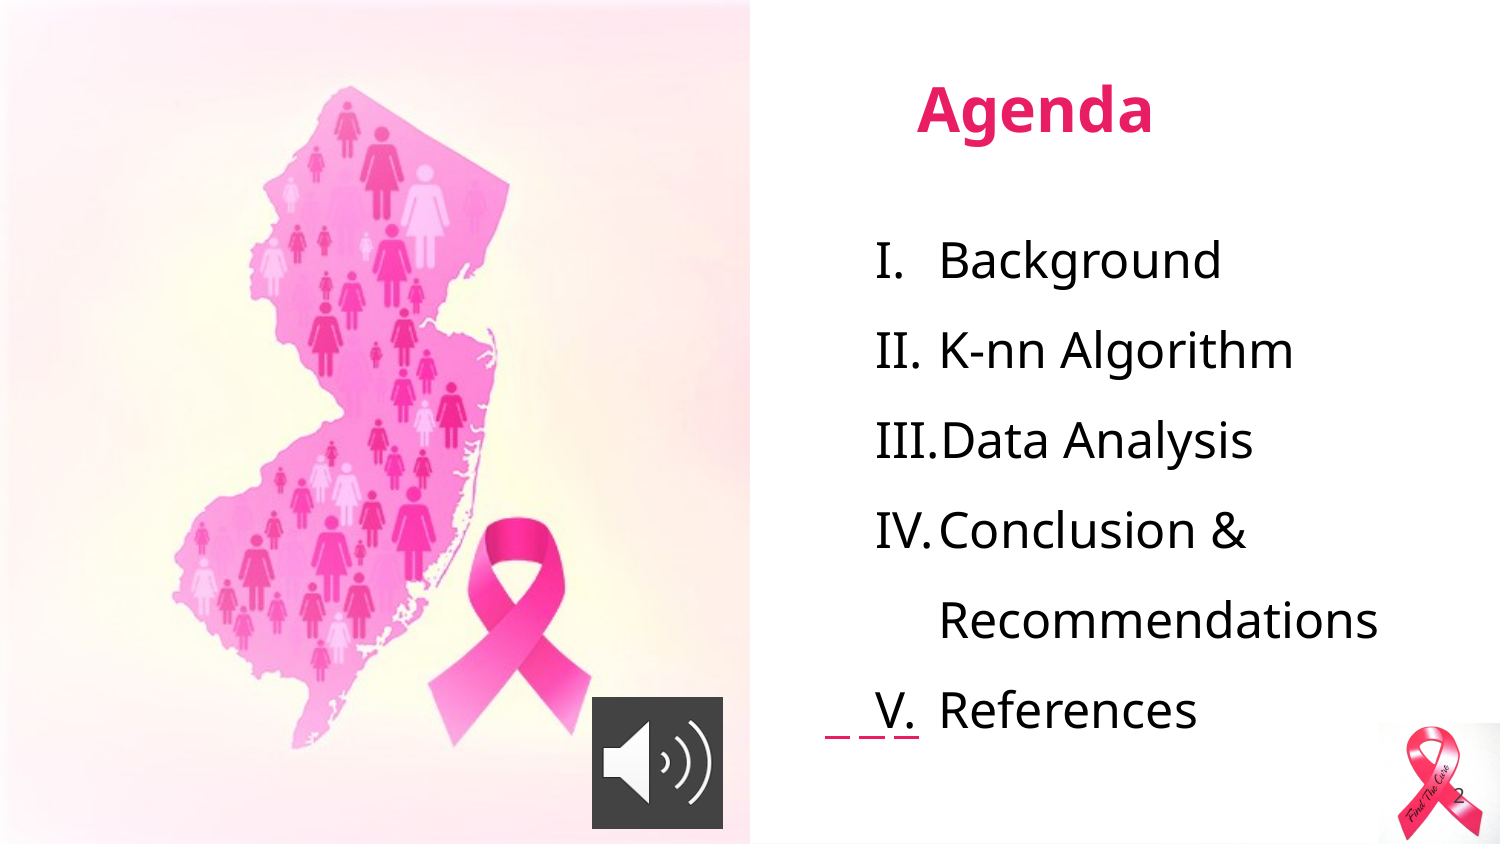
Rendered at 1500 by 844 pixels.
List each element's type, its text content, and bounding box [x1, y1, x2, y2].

title Agenda [808, 82, 1264, 118]
list Background K-nn Algorithm Data Analysis Conclusion & Recommendations References [773, 118, 1403, 725]
picture [1379, 723, 1500, 844]
picture [0, 0, 749, 844]
